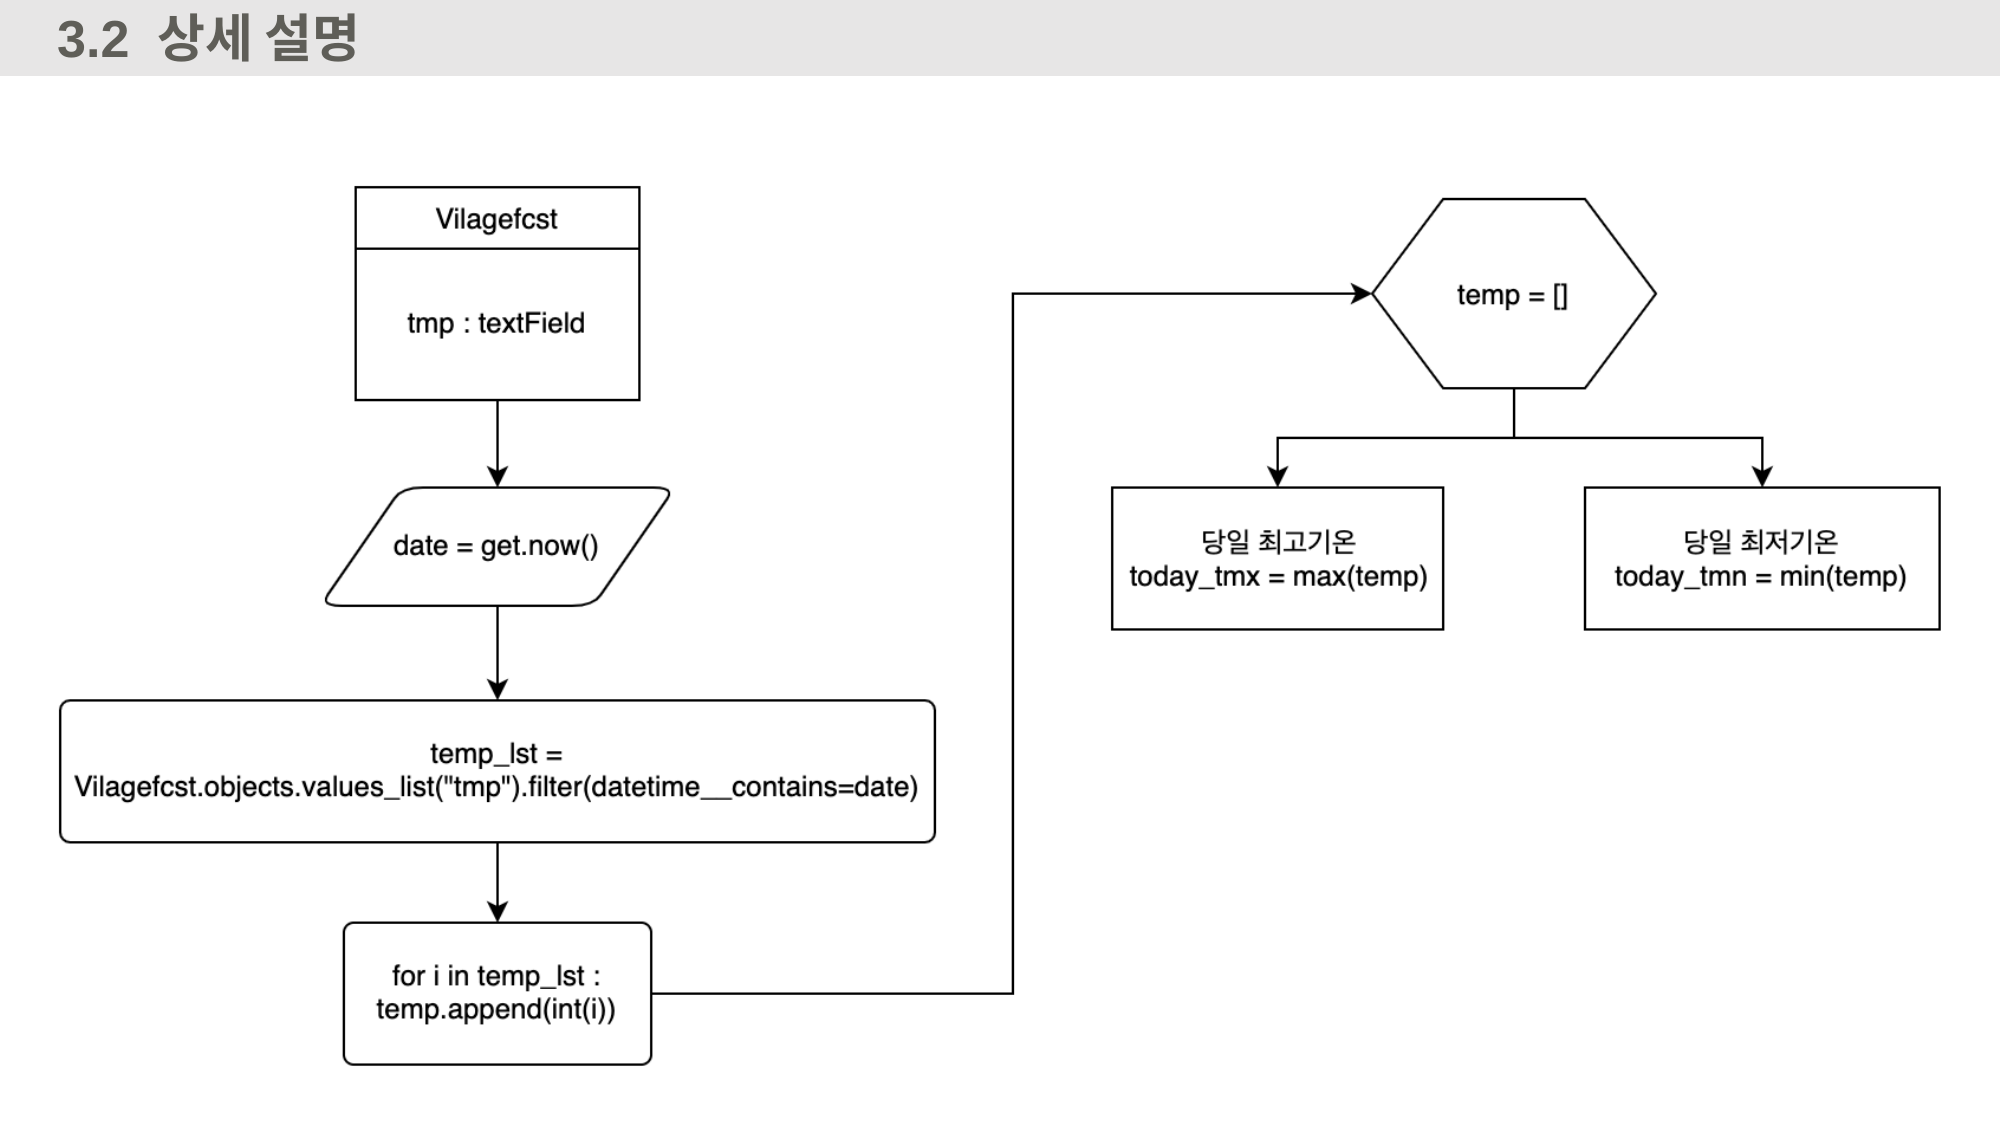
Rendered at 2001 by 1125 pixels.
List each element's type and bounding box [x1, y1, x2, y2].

text_box [0, 0, 2000, 80]
picture [0, 127, 2000, 1125]
